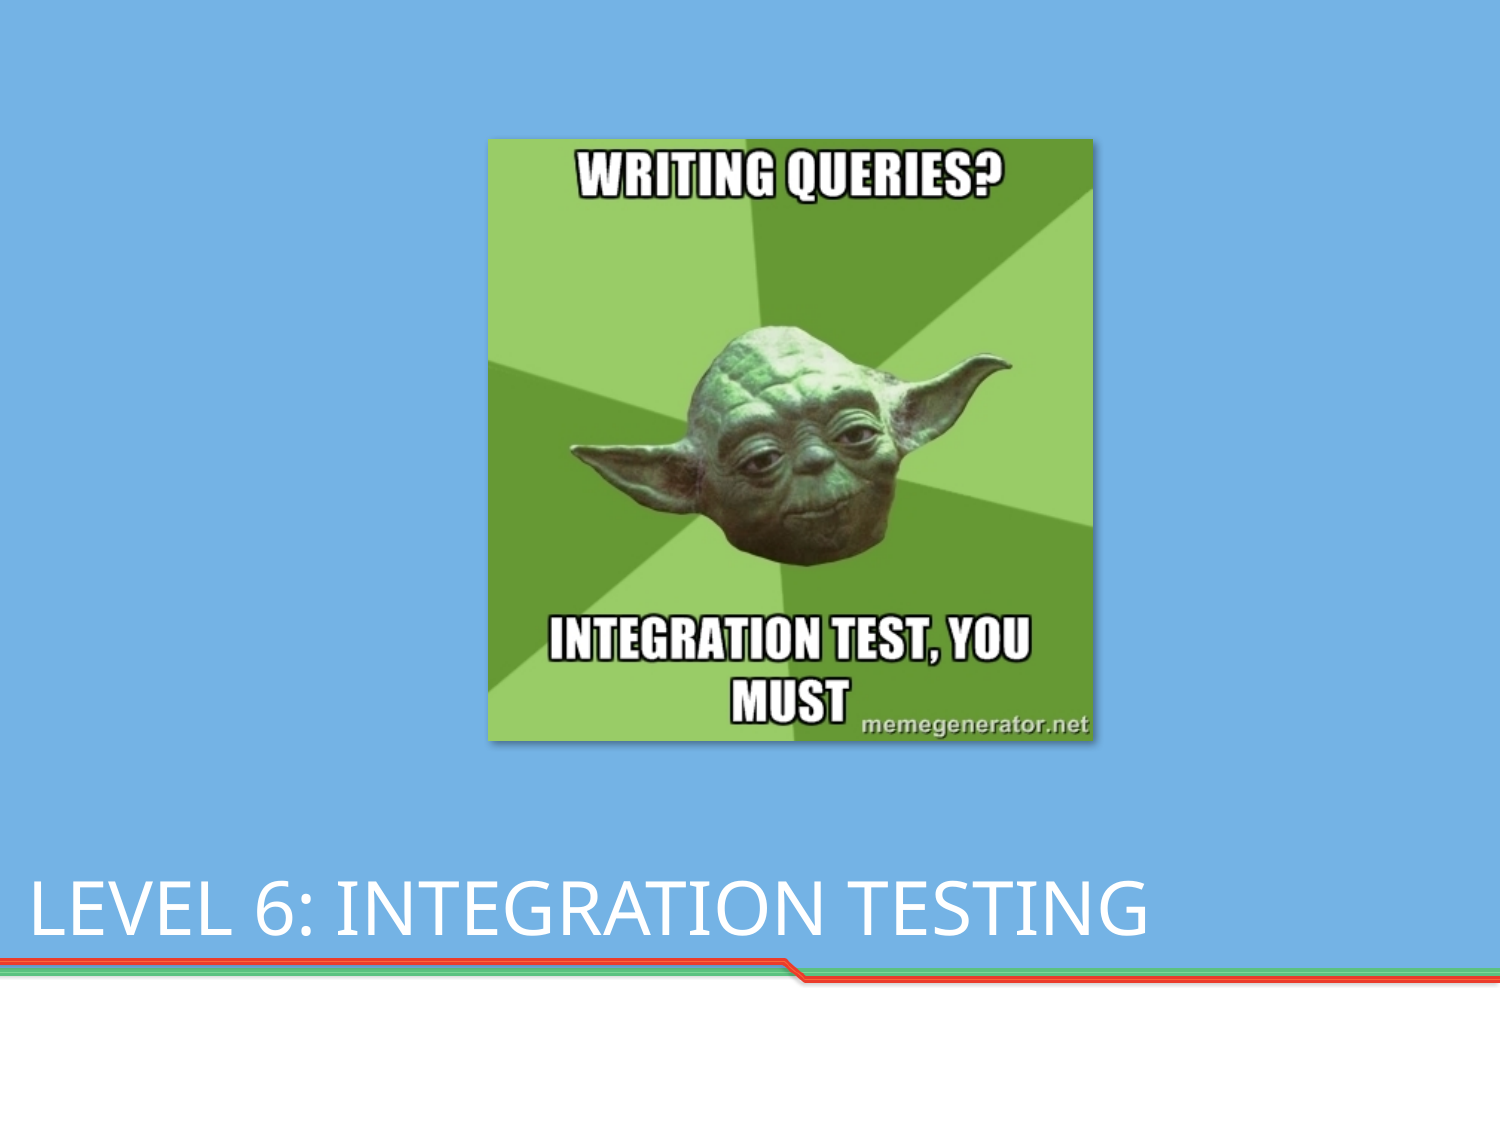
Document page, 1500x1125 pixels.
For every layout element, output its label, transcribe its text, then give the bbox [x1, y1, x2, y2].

picture [0, 0, 1500, 1125]
title LEVEL 6: INTEGRATION TESTING [12, 811, 1363, 1000]
